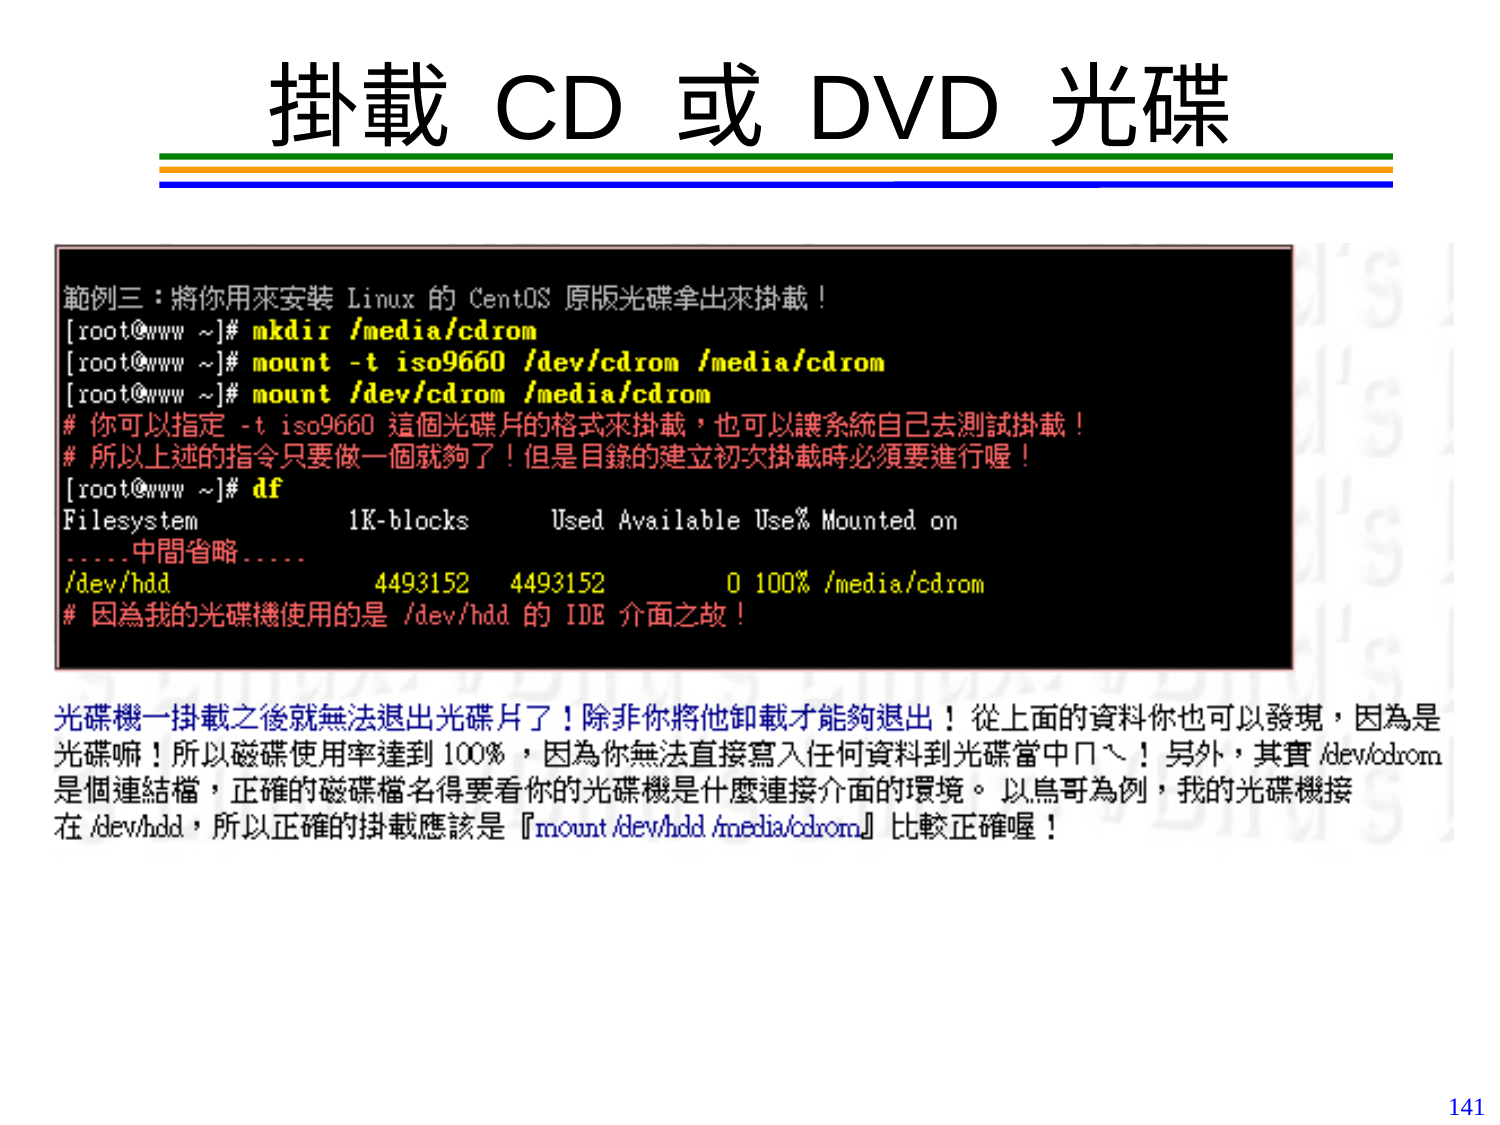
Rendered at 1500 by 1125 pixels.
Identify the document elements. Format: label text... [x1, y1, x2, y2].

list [52, 243, 1454, 858]
slide_number 141 [1150, 1082, 1500, 1119]
title 掛載 CD 或 DVD 光碟 [75, 45, 1425, 161]
